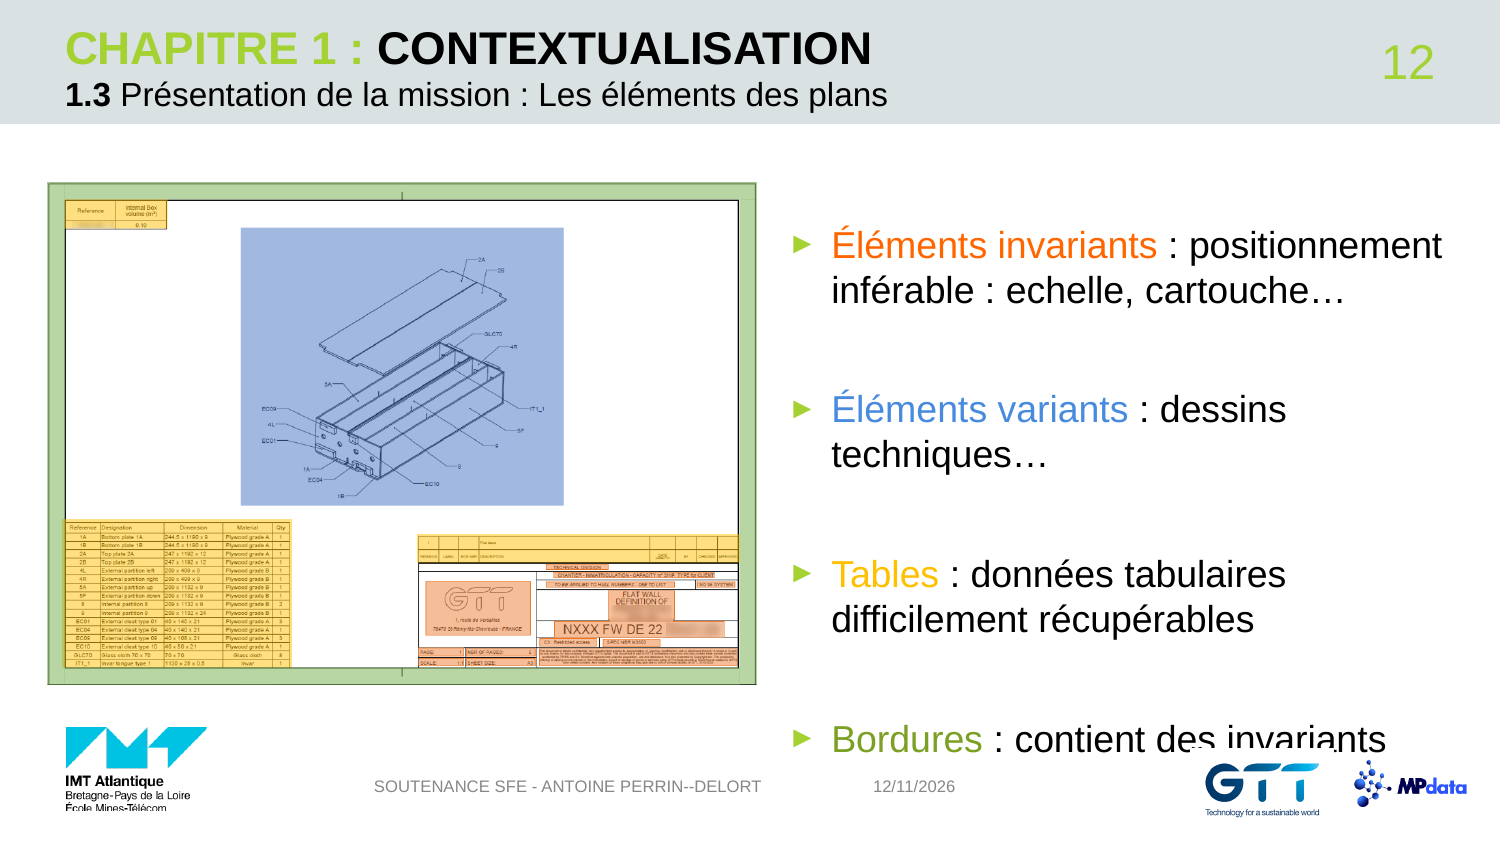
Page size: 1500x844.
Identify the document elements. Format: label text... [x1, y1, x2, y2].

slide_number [873, 748, 1189, 797]
picture [1190, 744, 1496, 832]
footer Soutenance SFE - Antoine PERRIN--DELORT [373, 748, 809, 797]
title CHAPITRE 1 : contextualisation [64, 0, 1252, 72]
list 1.3 Présentation de la mission : Les éléments des plans [64, 72, 1251, 118]
picture [46, 182, 757, 685]
slide_number 12 [1251, 35, 1437, 85]
list Éléments invariants : positionnement inférable : echelle, cartouche… Éléments variants : dessins techniques… Tables : données tabulaires difficilement récupérables Bordures : contient des invariants [787, 175, 1450, 717]
